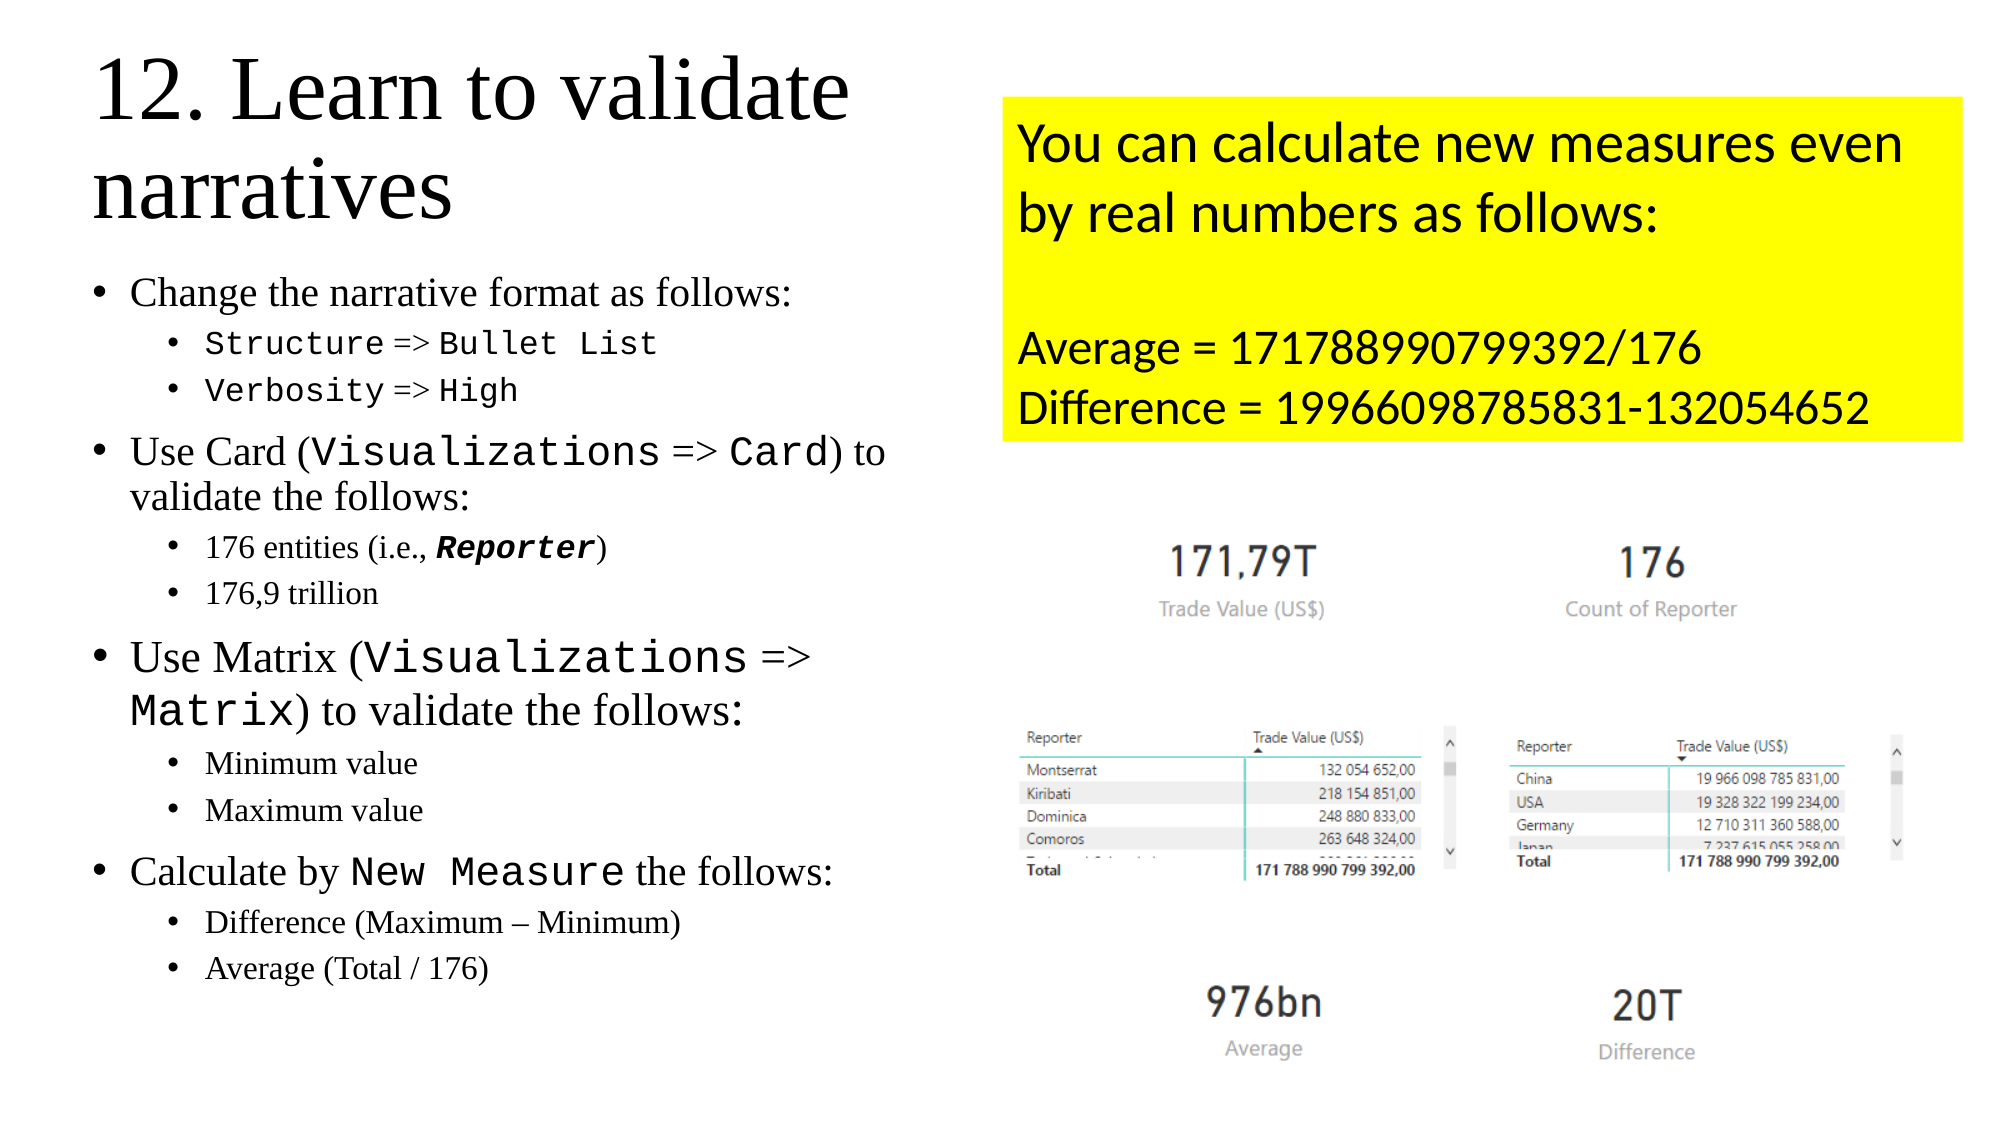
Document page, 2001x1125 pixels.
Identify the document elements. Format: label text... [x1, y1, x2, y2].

title 12. Learn to validate narratives [77, 30, 959, 249]
picture [985, 485, 1920, 1097]
text_box You can calculate new measures even by real numbers as follows: Average = 171788990799392/176 Difference = 19966098785831-132054652 [1002, 96, 1963, 442]
list Change the narrative format as follows: Structure => Bullet List Verbosity => High Use Card (Visualizations => Card) to validate the follows: 176 entities (i.e., Reporter) 176,9 trillion Use Matrix (Visualizations => Matrix) to validate the follows: Minimum value Maximum value Calculate by New Measure the follows: Difference (Maximum – Minimum) Average (Total / 176) [77, 263, 986, 1056]
